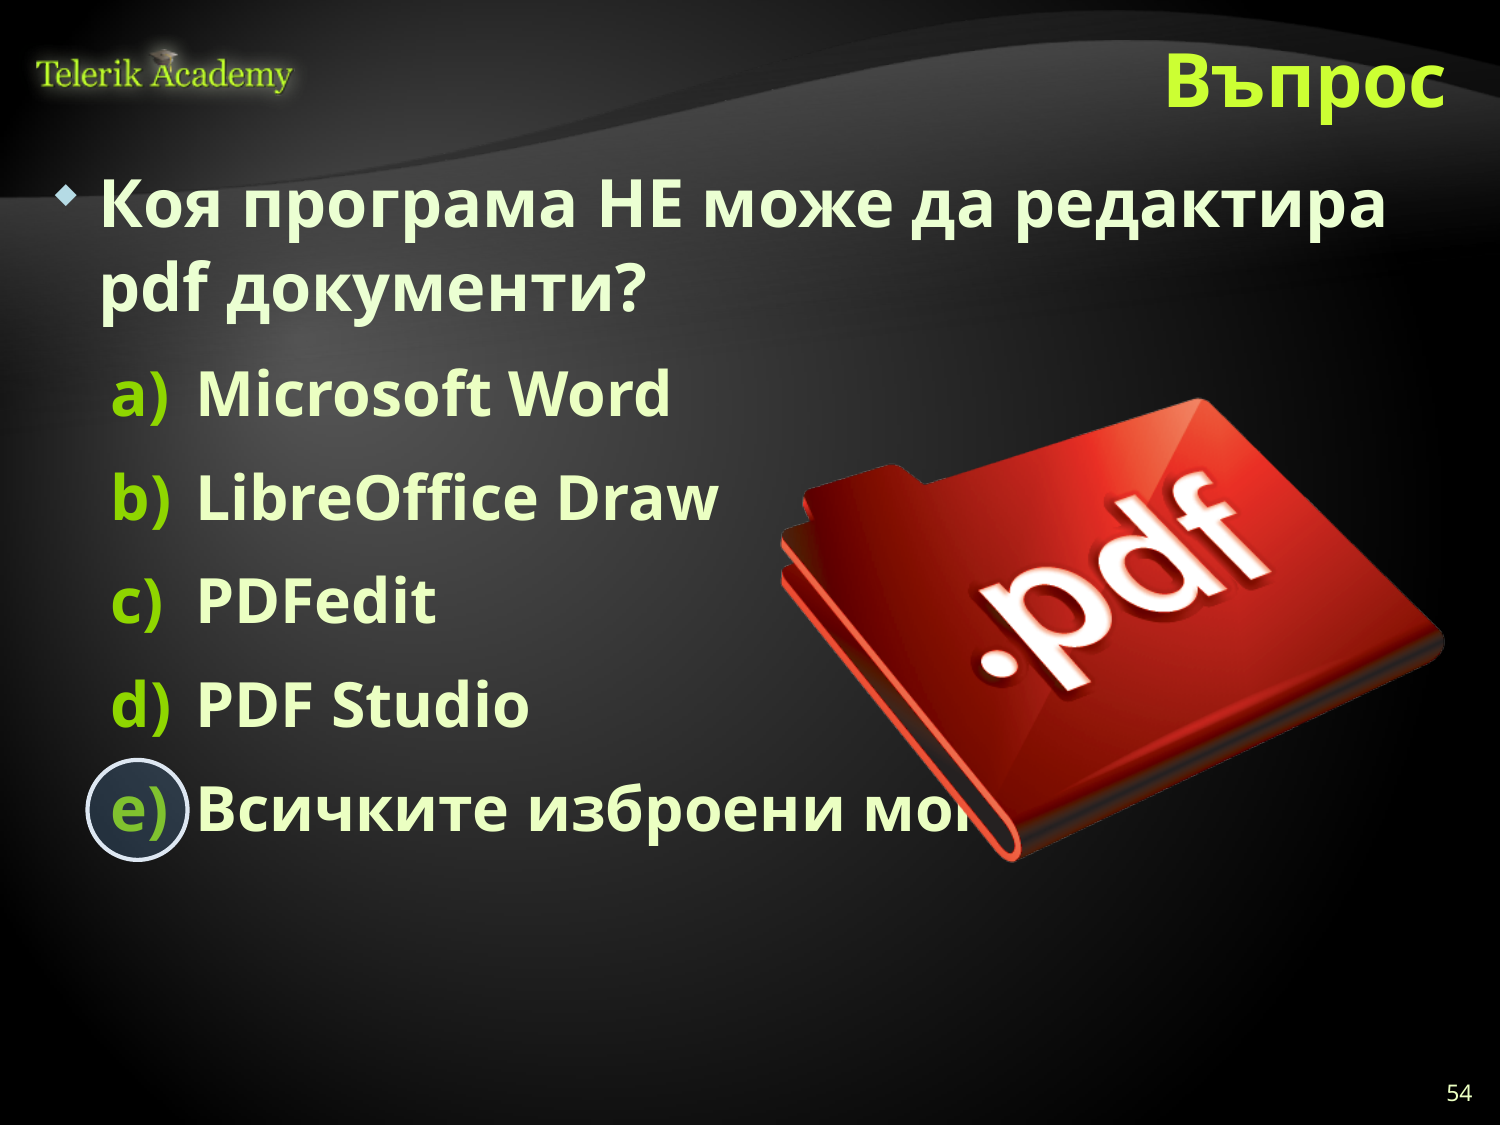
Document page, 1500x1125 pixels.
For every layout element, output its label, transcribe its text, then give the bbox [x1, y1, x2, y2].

list Коя програма НЕ може да редактира pdf документи? Microsoft Word LibreOffice Draw PDFedit PDF Studio Всичките изброени могат [37, 149, 1475, 1100]
slide_number 54 [1412, 1074, 1488, 1113]
text_box [85, 757, 190, 862]
picture [0, 0, 1500, 1125]
title Въпрос [300, 12, 1463, 149]
